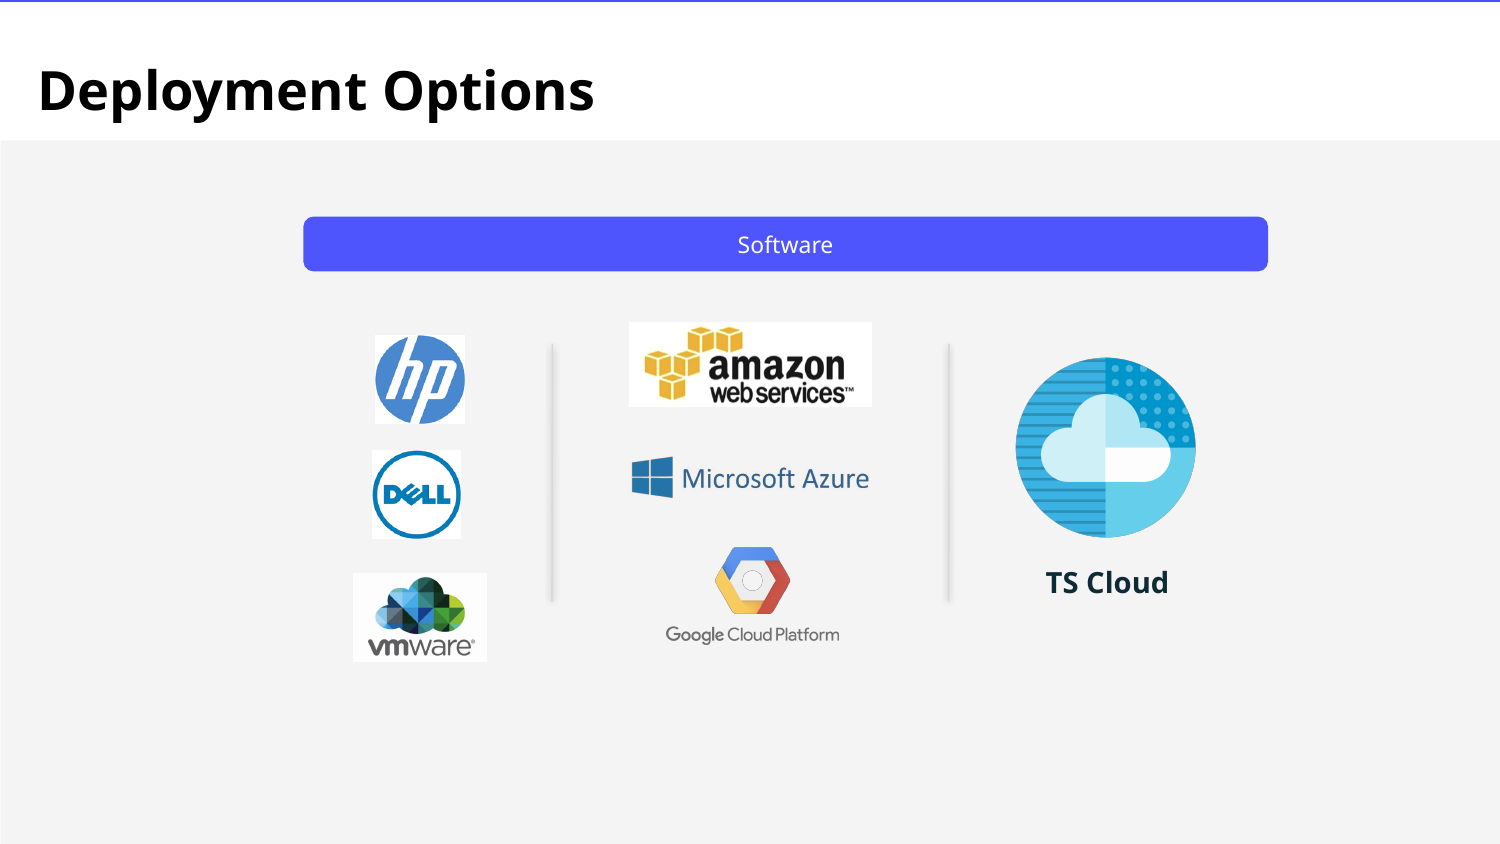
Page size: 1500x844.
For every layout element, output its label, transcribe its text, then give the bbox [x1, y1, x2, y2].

picture [666, 547, 839, 646]
picture [371, 449, 462, 540]
title Deployment Options [32, 45, 1425, 124]
picture [629, 322, 873, 408]
text_box TS Cloud [732, 557, 1483, 677]
text_box Software [304, 218, 1267, 270]
picture [612, 437, 888, 518]
picture [353, 573, 487, 663]
picture [1014, 356, 1197, 539]
picture [375, 334, 465, 425]
